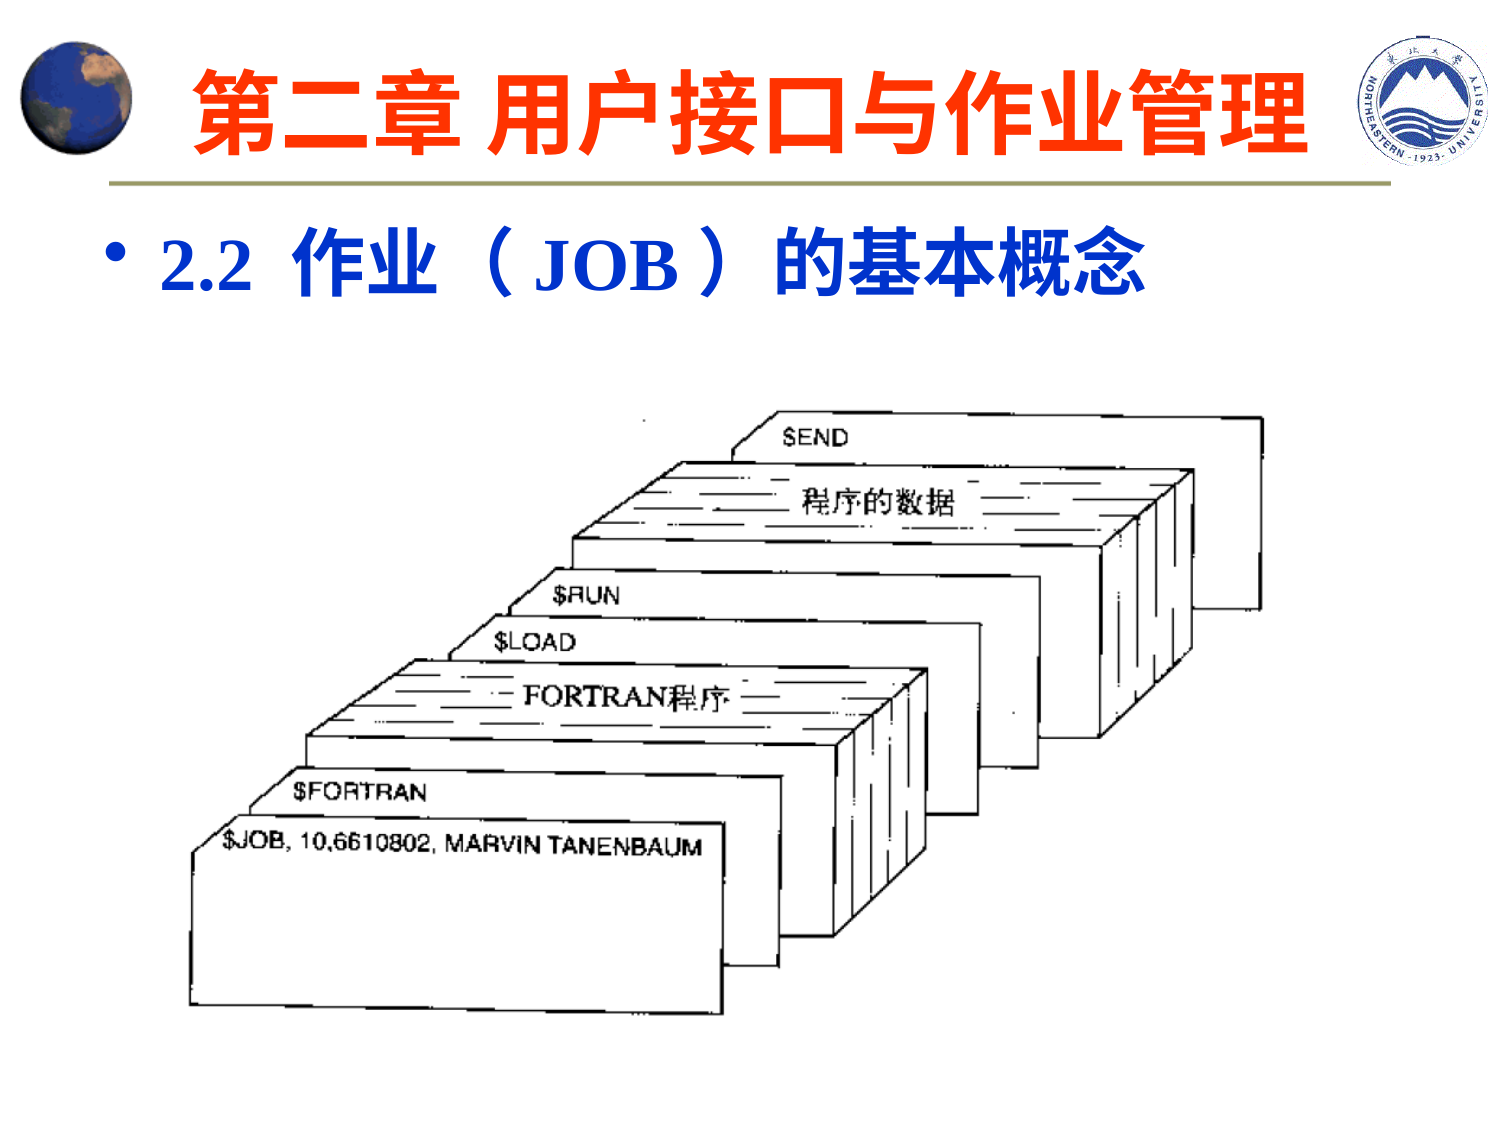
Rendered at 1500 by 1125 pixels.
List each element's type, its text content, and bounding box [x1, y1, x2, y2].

picture [0, 37, 138, 161]
list 2.2 作业（JOB）的基本概念 [88, 208, 1364, 959]
picture [109, 175, 1391, 191]
title 第二章 用户接口与作业管理 [112, 42, 1388, 181]
picture [1352, 33, 1490, 171]
picture [170, 385, 1282, 1023]
